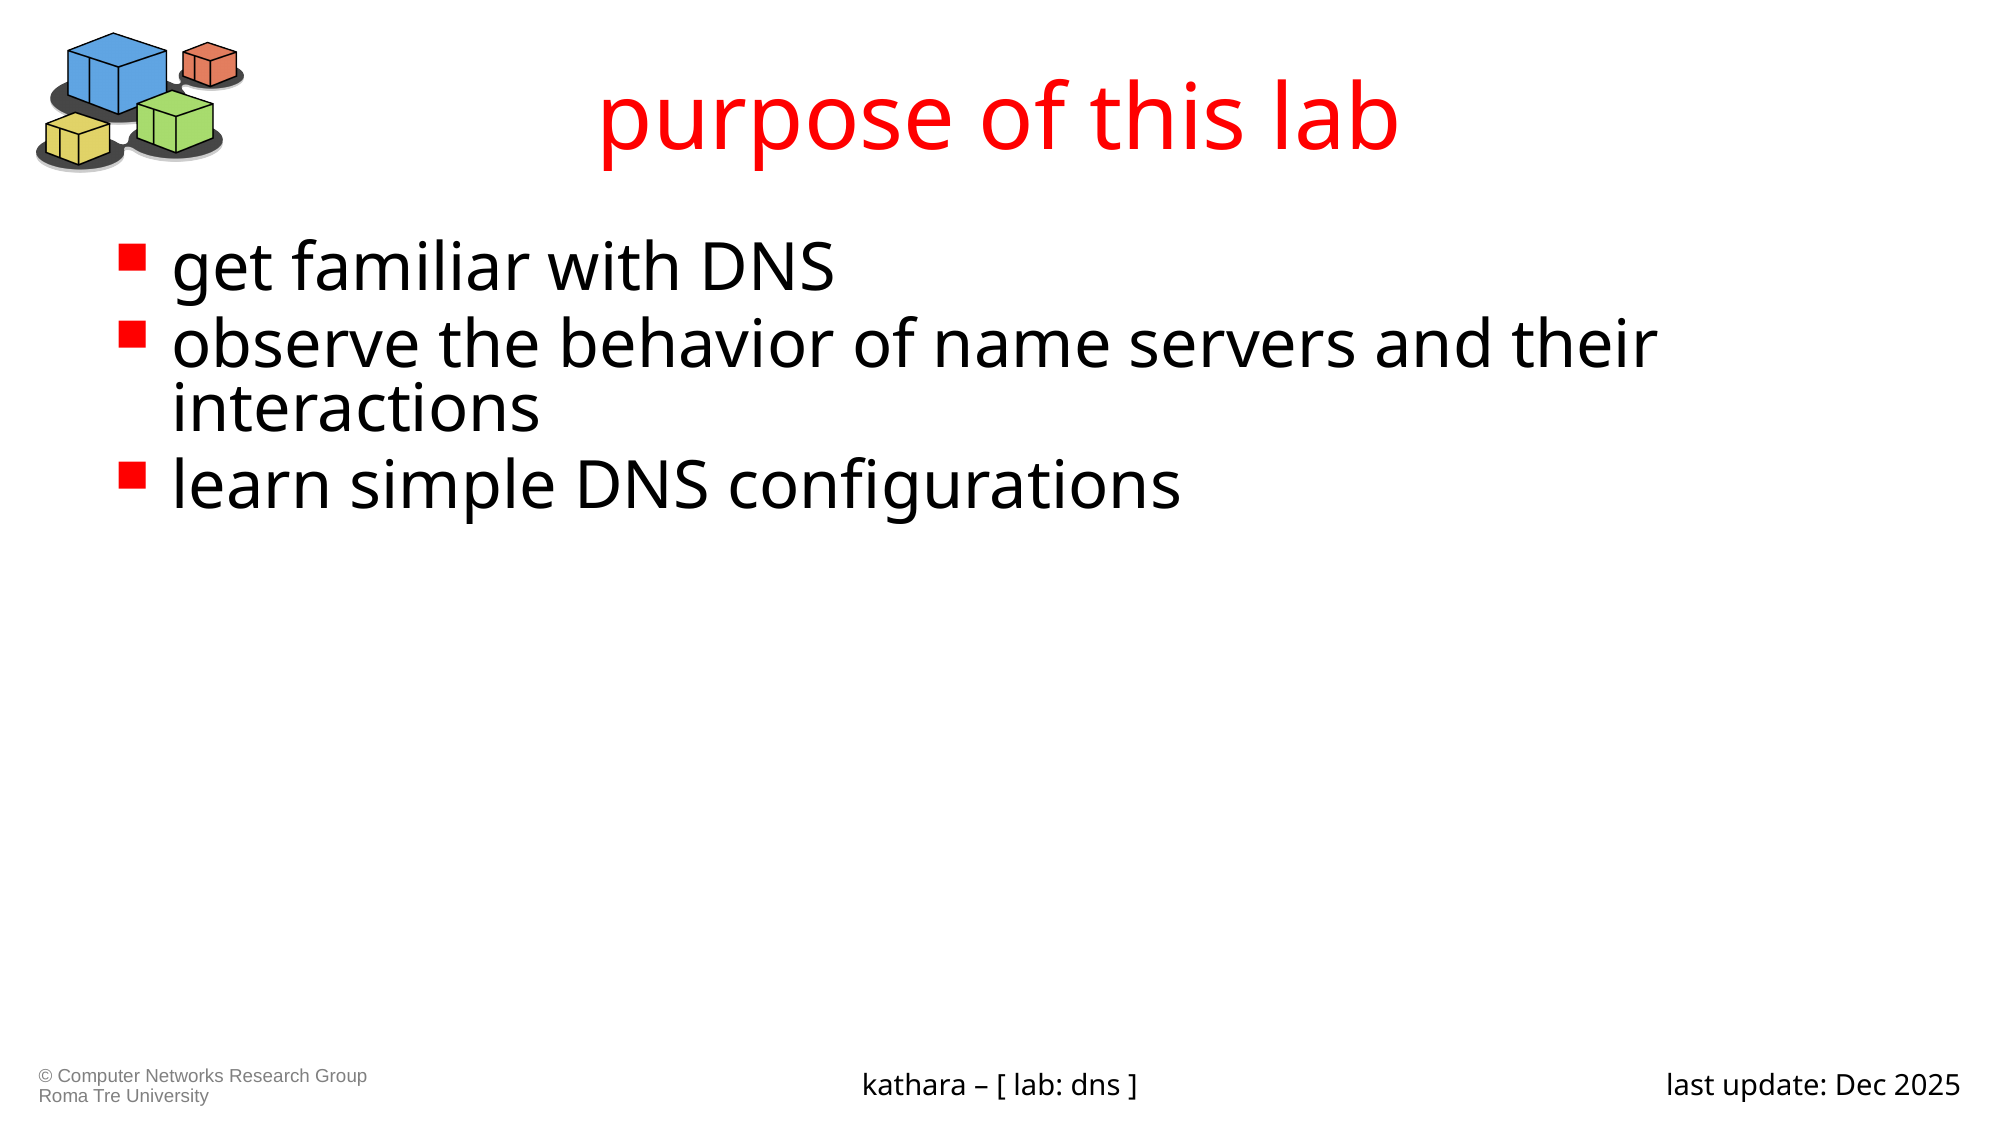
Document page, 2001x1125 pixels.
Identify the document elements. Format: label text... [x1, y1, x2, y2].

picture [36, 32, 99, 173]
footer kathara – [ lab: dns ] [511, 1058, 1489, 1114]
title purpose of this lab [99, 19, 1900, 207]
list get familiar with DNS observe the behavior of name servers and their interactions learn simple DNS configurations [99, 231, 1900, 1005]
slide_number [1519, 1058, 1977, 1114]
